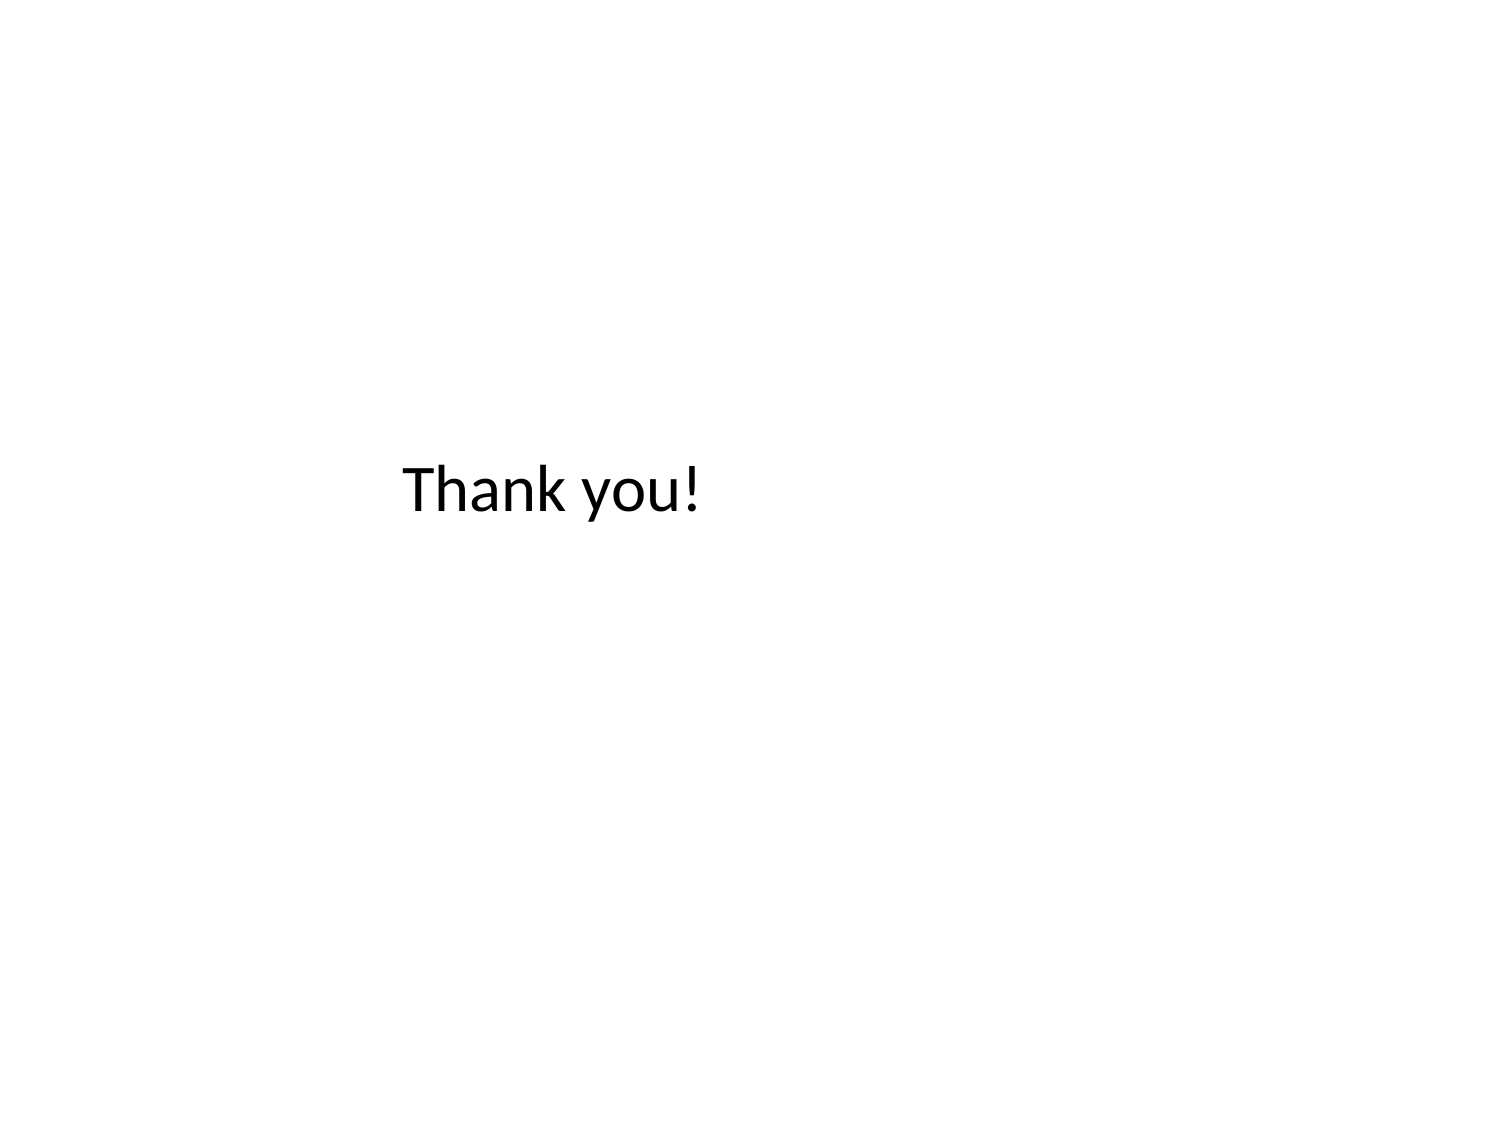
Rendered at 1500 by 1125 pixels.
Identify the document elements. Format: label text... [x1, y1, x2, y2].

text_box Thank you! [387, 437, 1050, 533]
